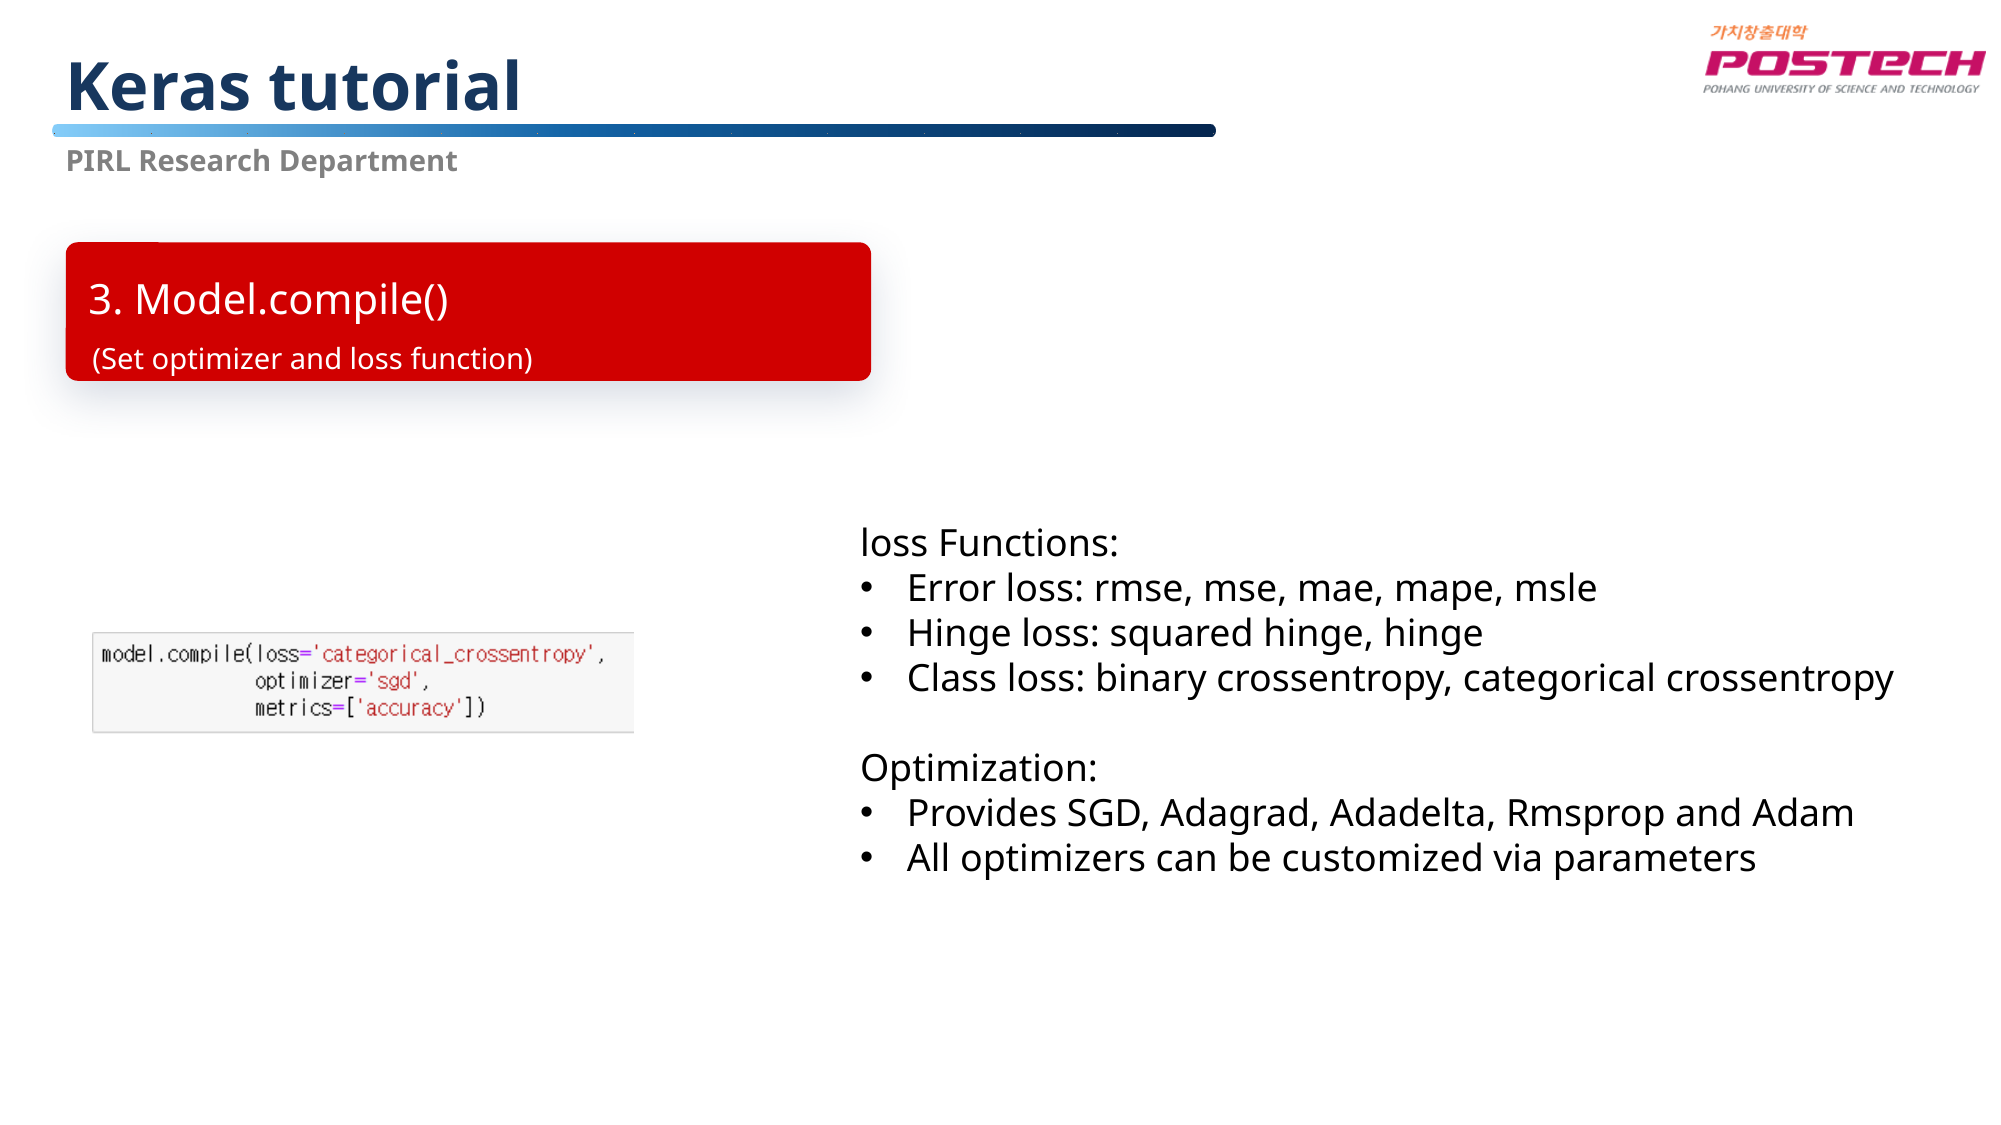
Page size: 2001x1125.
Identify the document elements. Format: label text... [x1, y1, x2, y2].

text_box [50, 36, 1217, 168]
text_box 3. Model.compile() (Set optimizer and loss function) [65, 242, 872, 381]
text_box loss Functions: Error loss: rmse, mse, mae, mape, msle Hinge loss: squared hinge, hinge Class loss: binary crossentropy, categorical crossentropy Optimization: Provides SGD, Adagrad, Adadelta, Rmsprop and Adam All optimizers can be customized via parameters [845, 511, 1929, 887]
picture [1703, 25, 1986, 93]
picture [92, 632, 634, 735]
